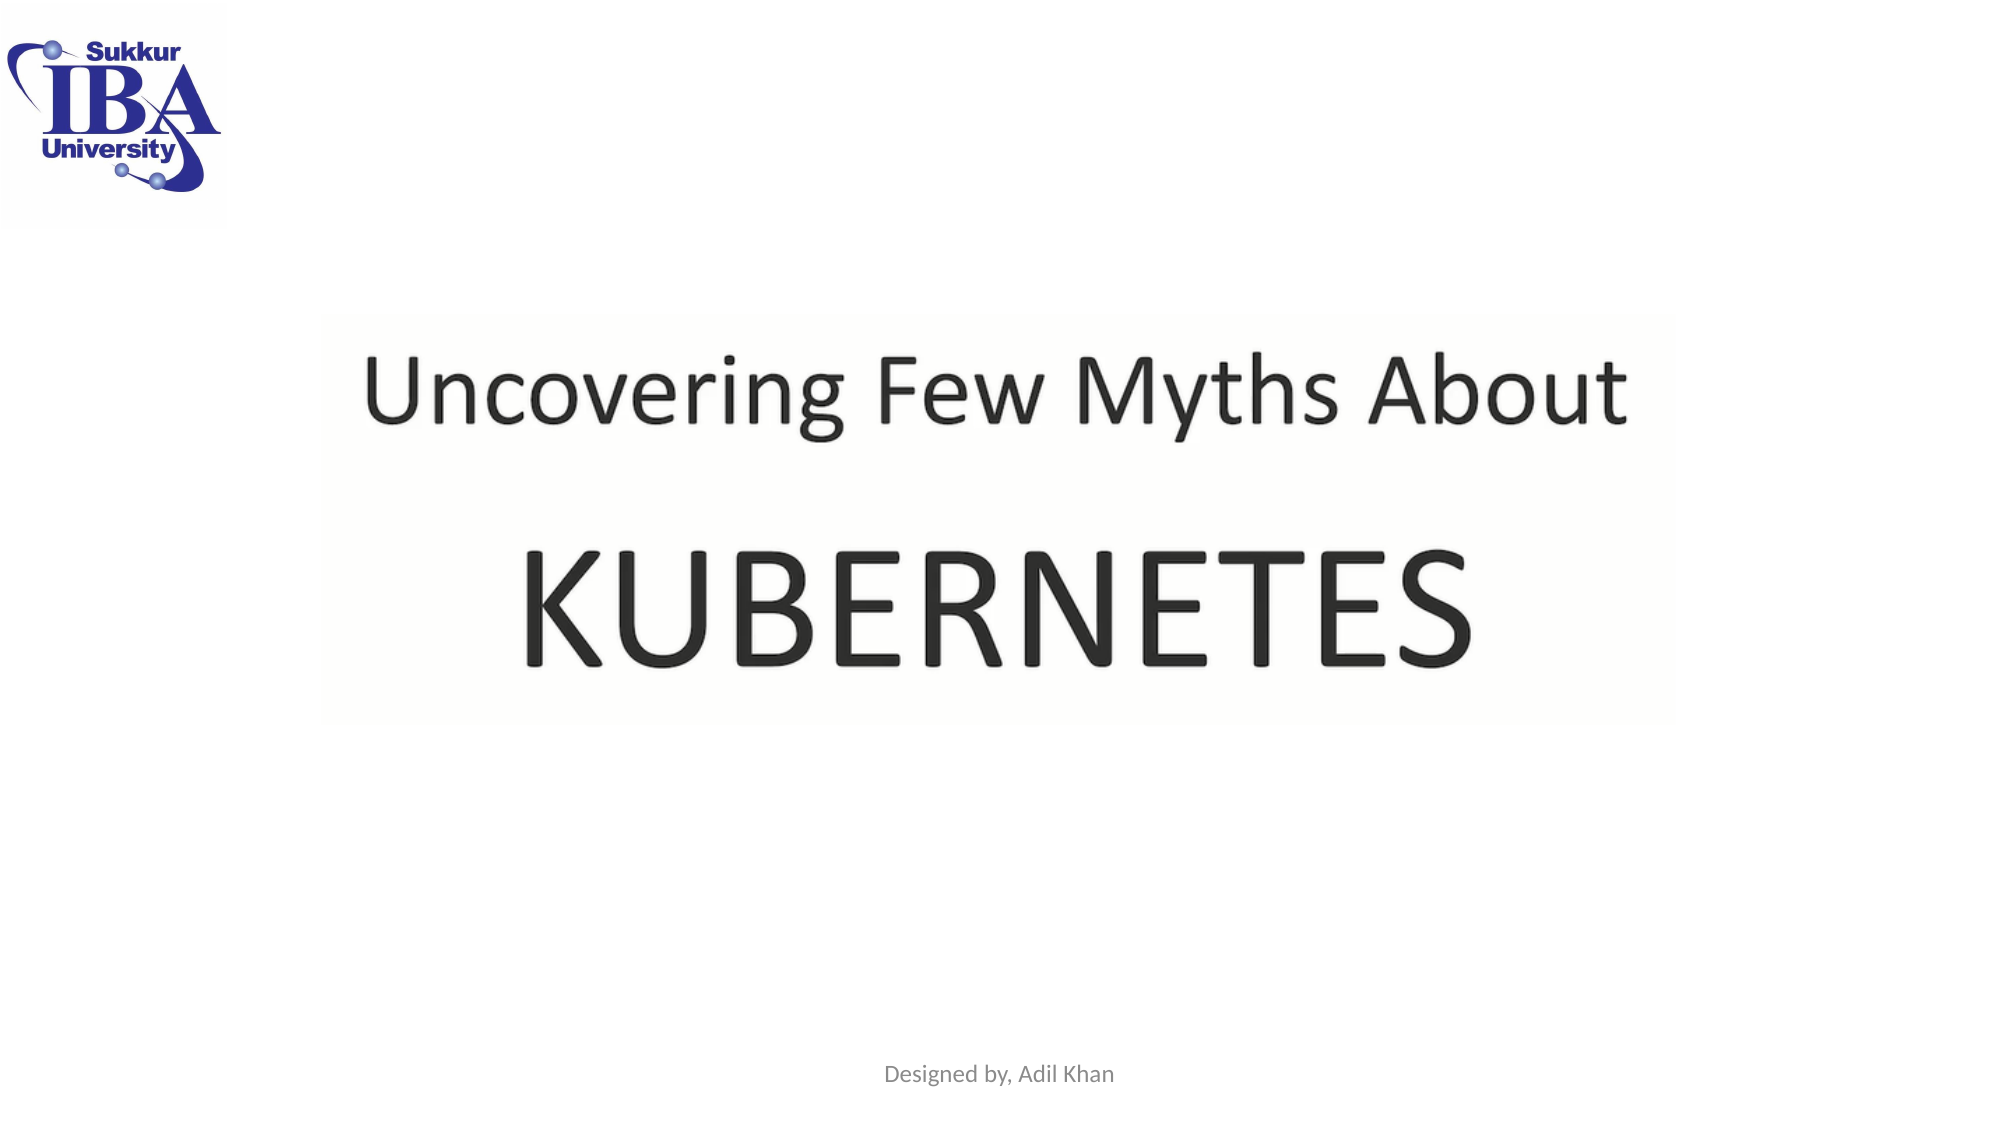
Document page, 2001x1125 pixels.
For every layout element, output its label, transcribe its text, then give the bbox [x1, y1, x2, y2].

footer Designed by, Adil Khan [662, 1042, 1338, 1103]
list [320, 314, 1676, 725]
picture [1, 3, 227, 229]
